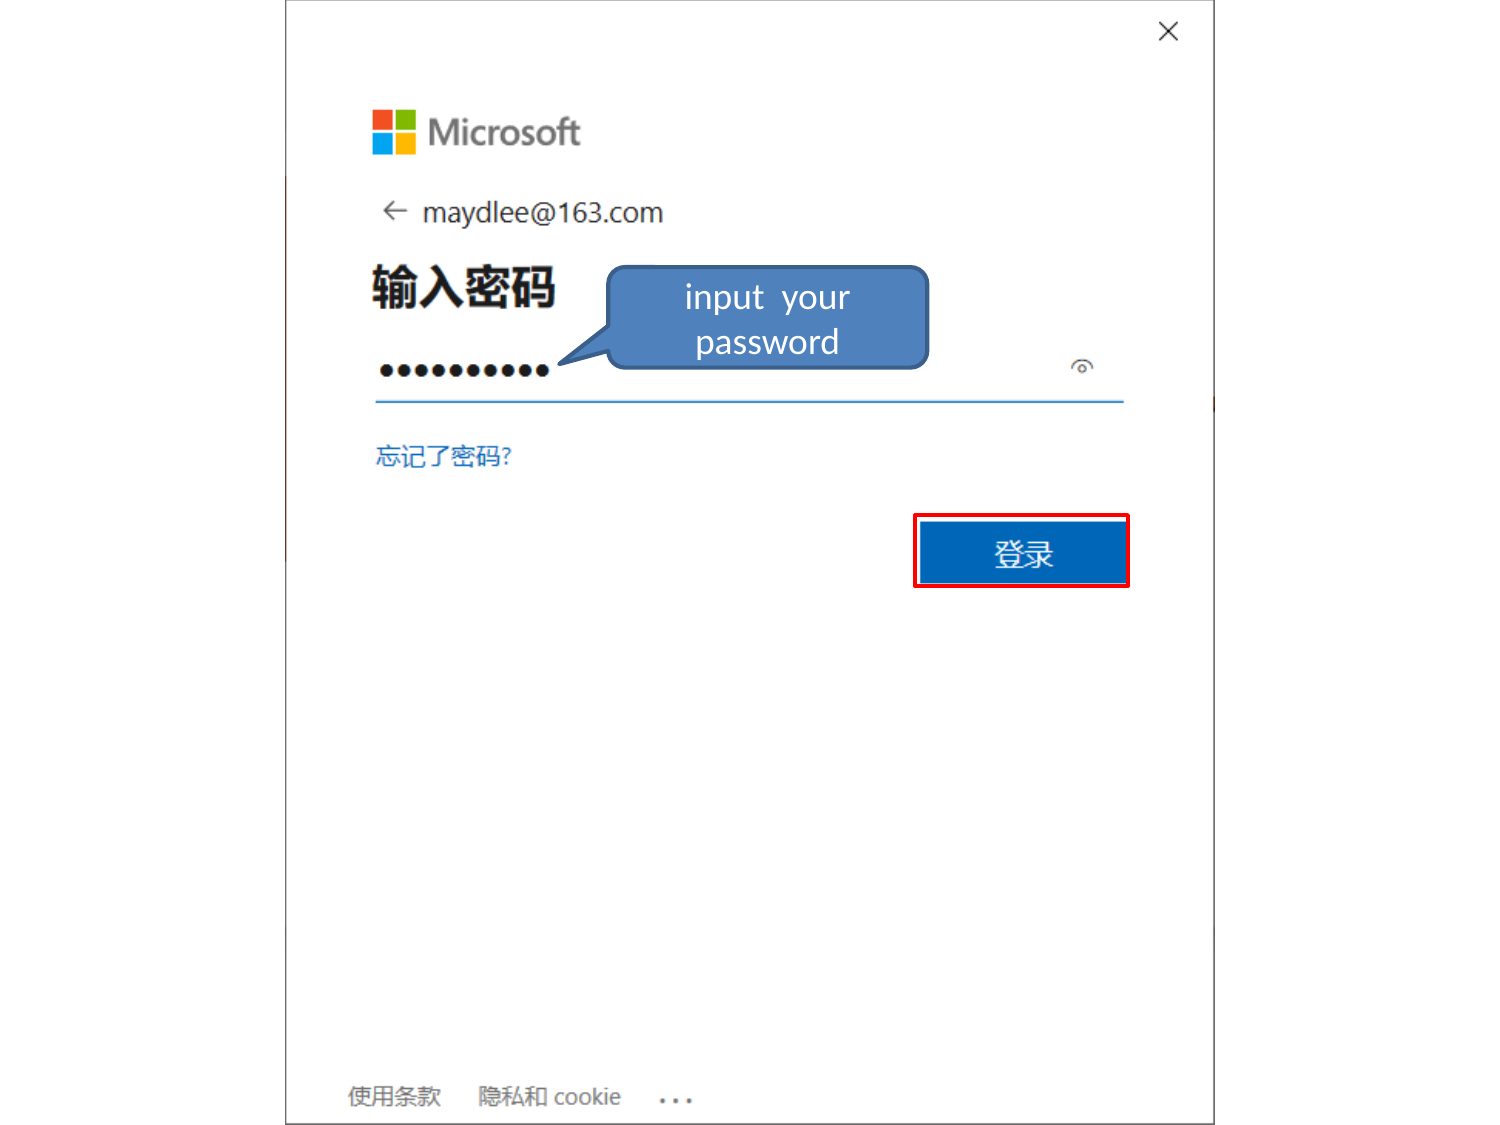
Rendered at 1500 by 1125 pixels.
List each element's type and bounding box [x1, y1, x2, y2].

picture [285, 0, 1215, 1125]
